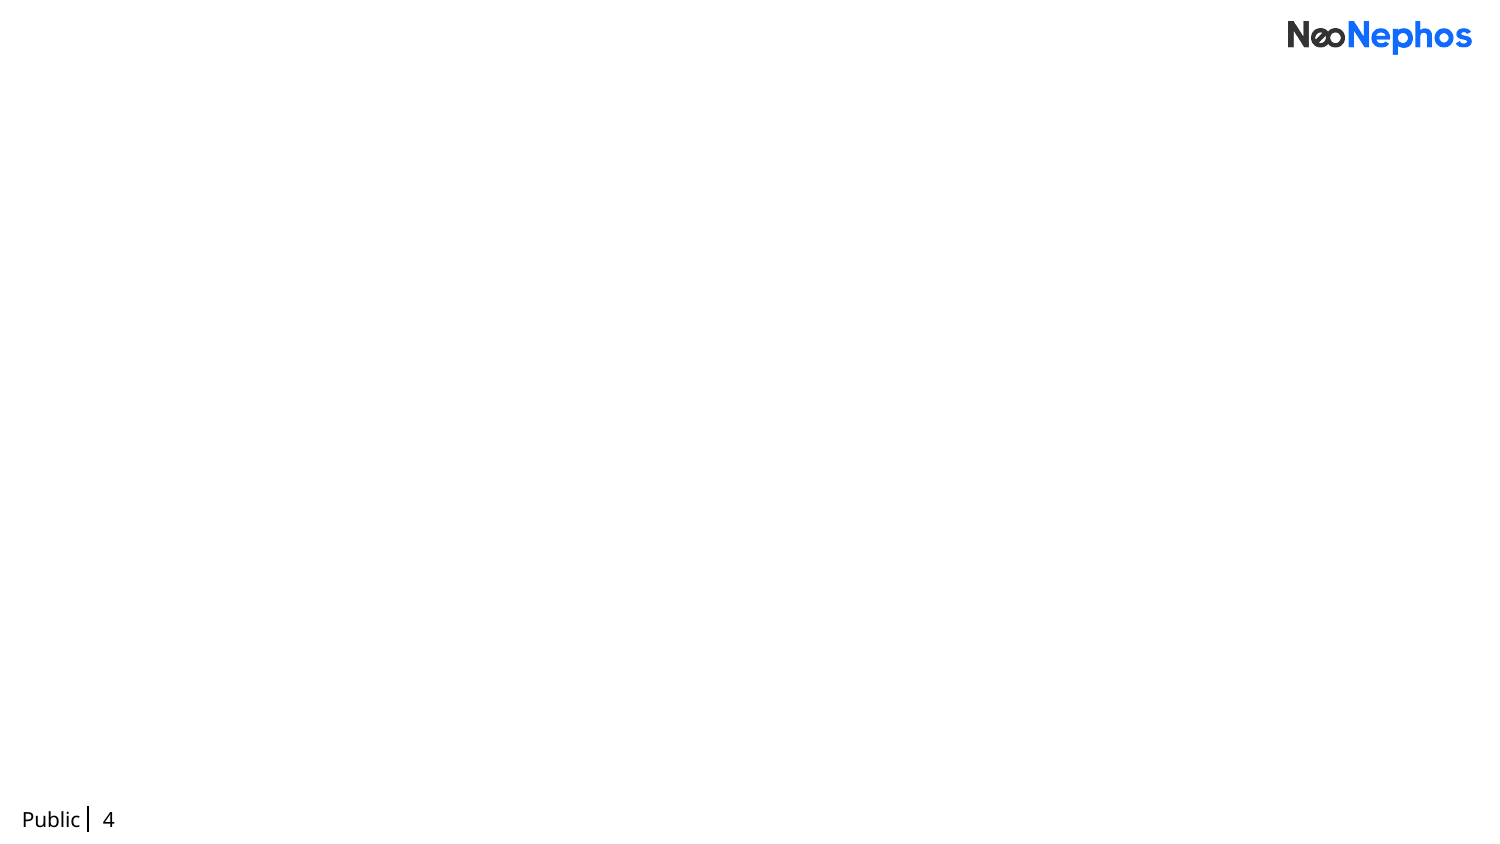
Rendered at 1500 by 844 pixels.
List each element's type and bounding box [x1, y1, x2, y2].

picture [1288, 21, 1472, 55]
